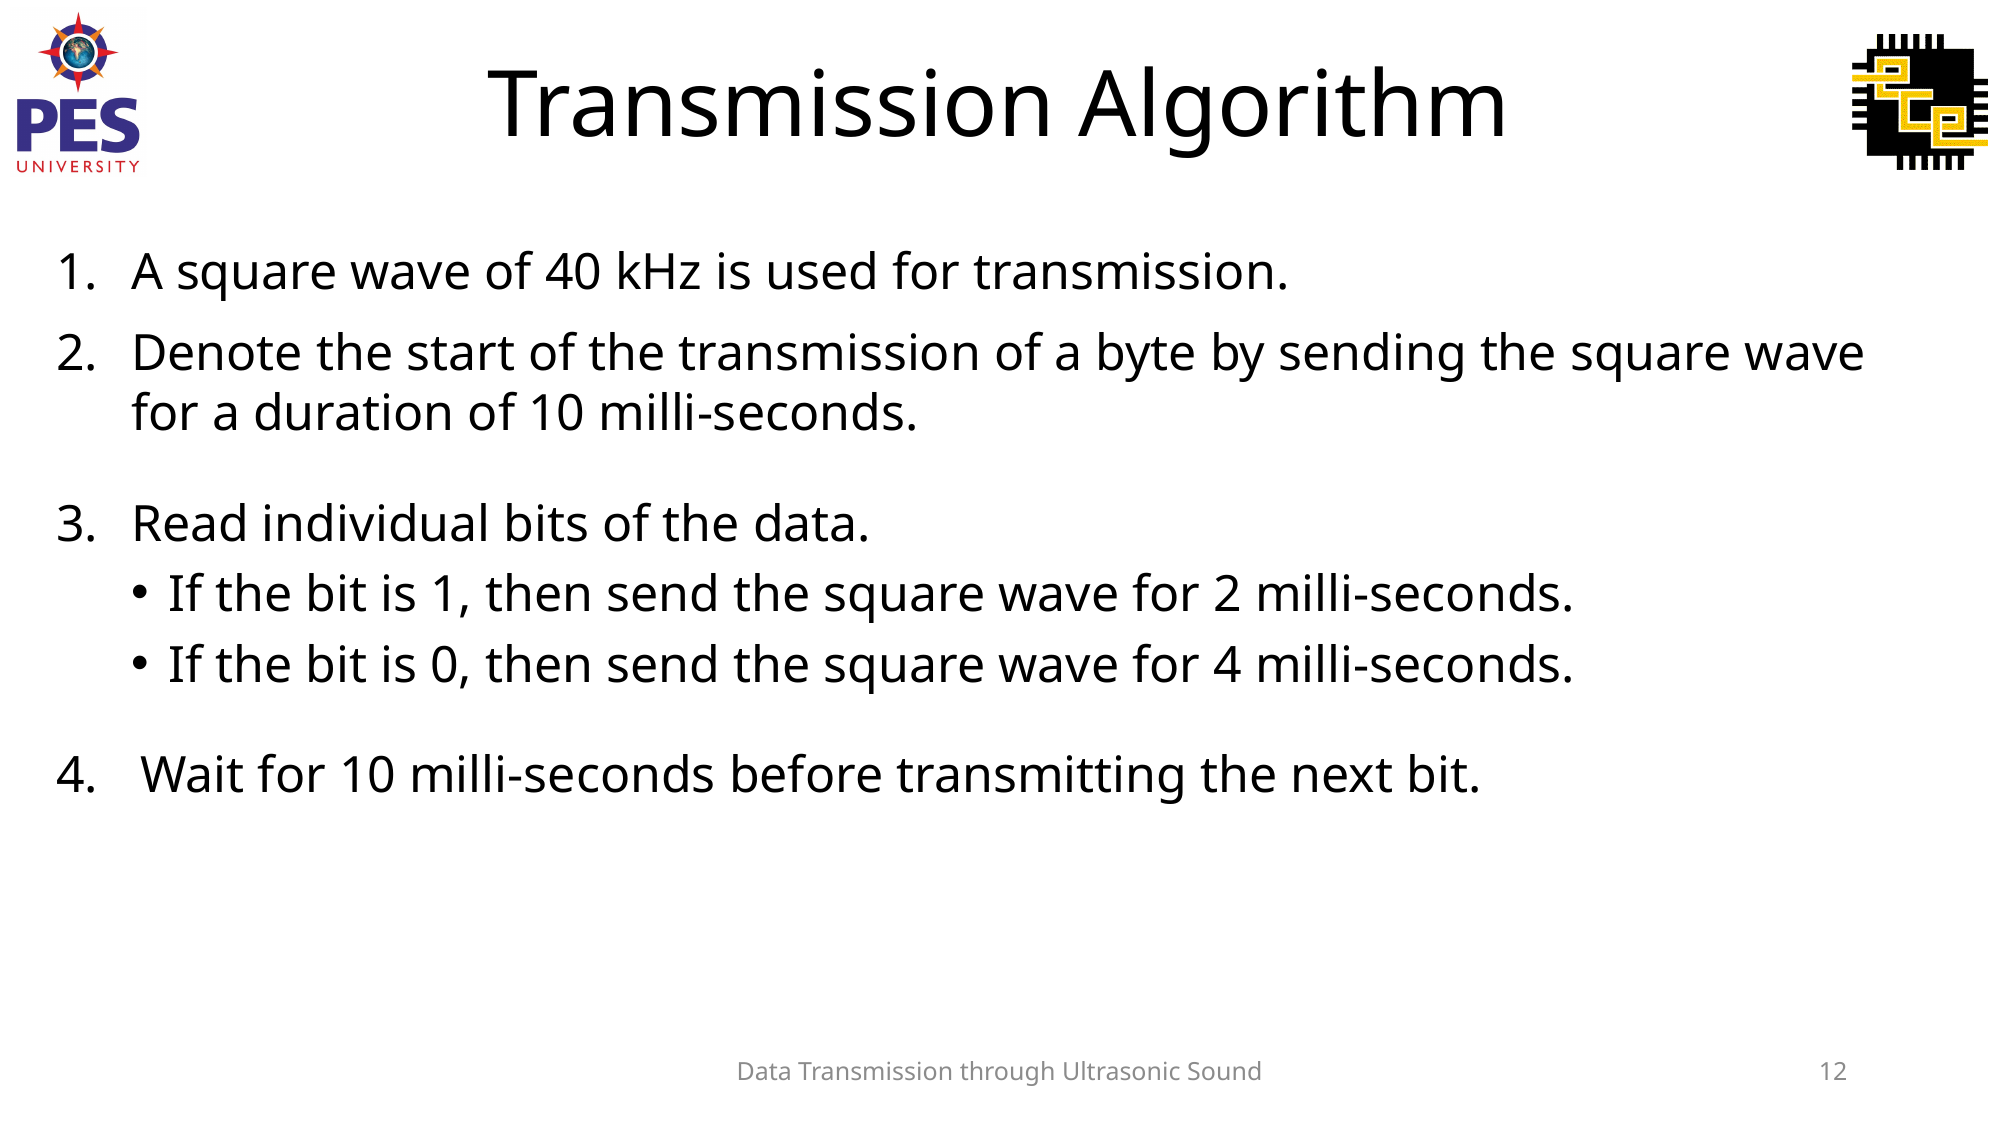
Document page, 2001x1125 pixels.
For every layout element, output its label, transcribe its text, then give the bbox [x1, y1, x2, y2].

picture [1852, 34, 1988, 170]
list A square wave of 40 kHz is used for transmission. Denote the start of the transmission of a byte by sending the square wave for a duration of 10 milli-seconds. Read individual bits of the data. If the bit is 1, then send the square wave for 2 milli-seconds. If the bit is 0, then send the square wave for 4 milli-seconds. Wait for 10 milli-seconds before transmitting the next bit. [41, 202, 1962, 990]
title Transmission Algorithm [146, 36, 1853, 178]
slide_number 12 [1412, 1042, 1863, 1103]
footer Data Transmission through Ultrasonic Sound [662, 1042, 1338, 1103]
picture [10, 7, 147, 177]
